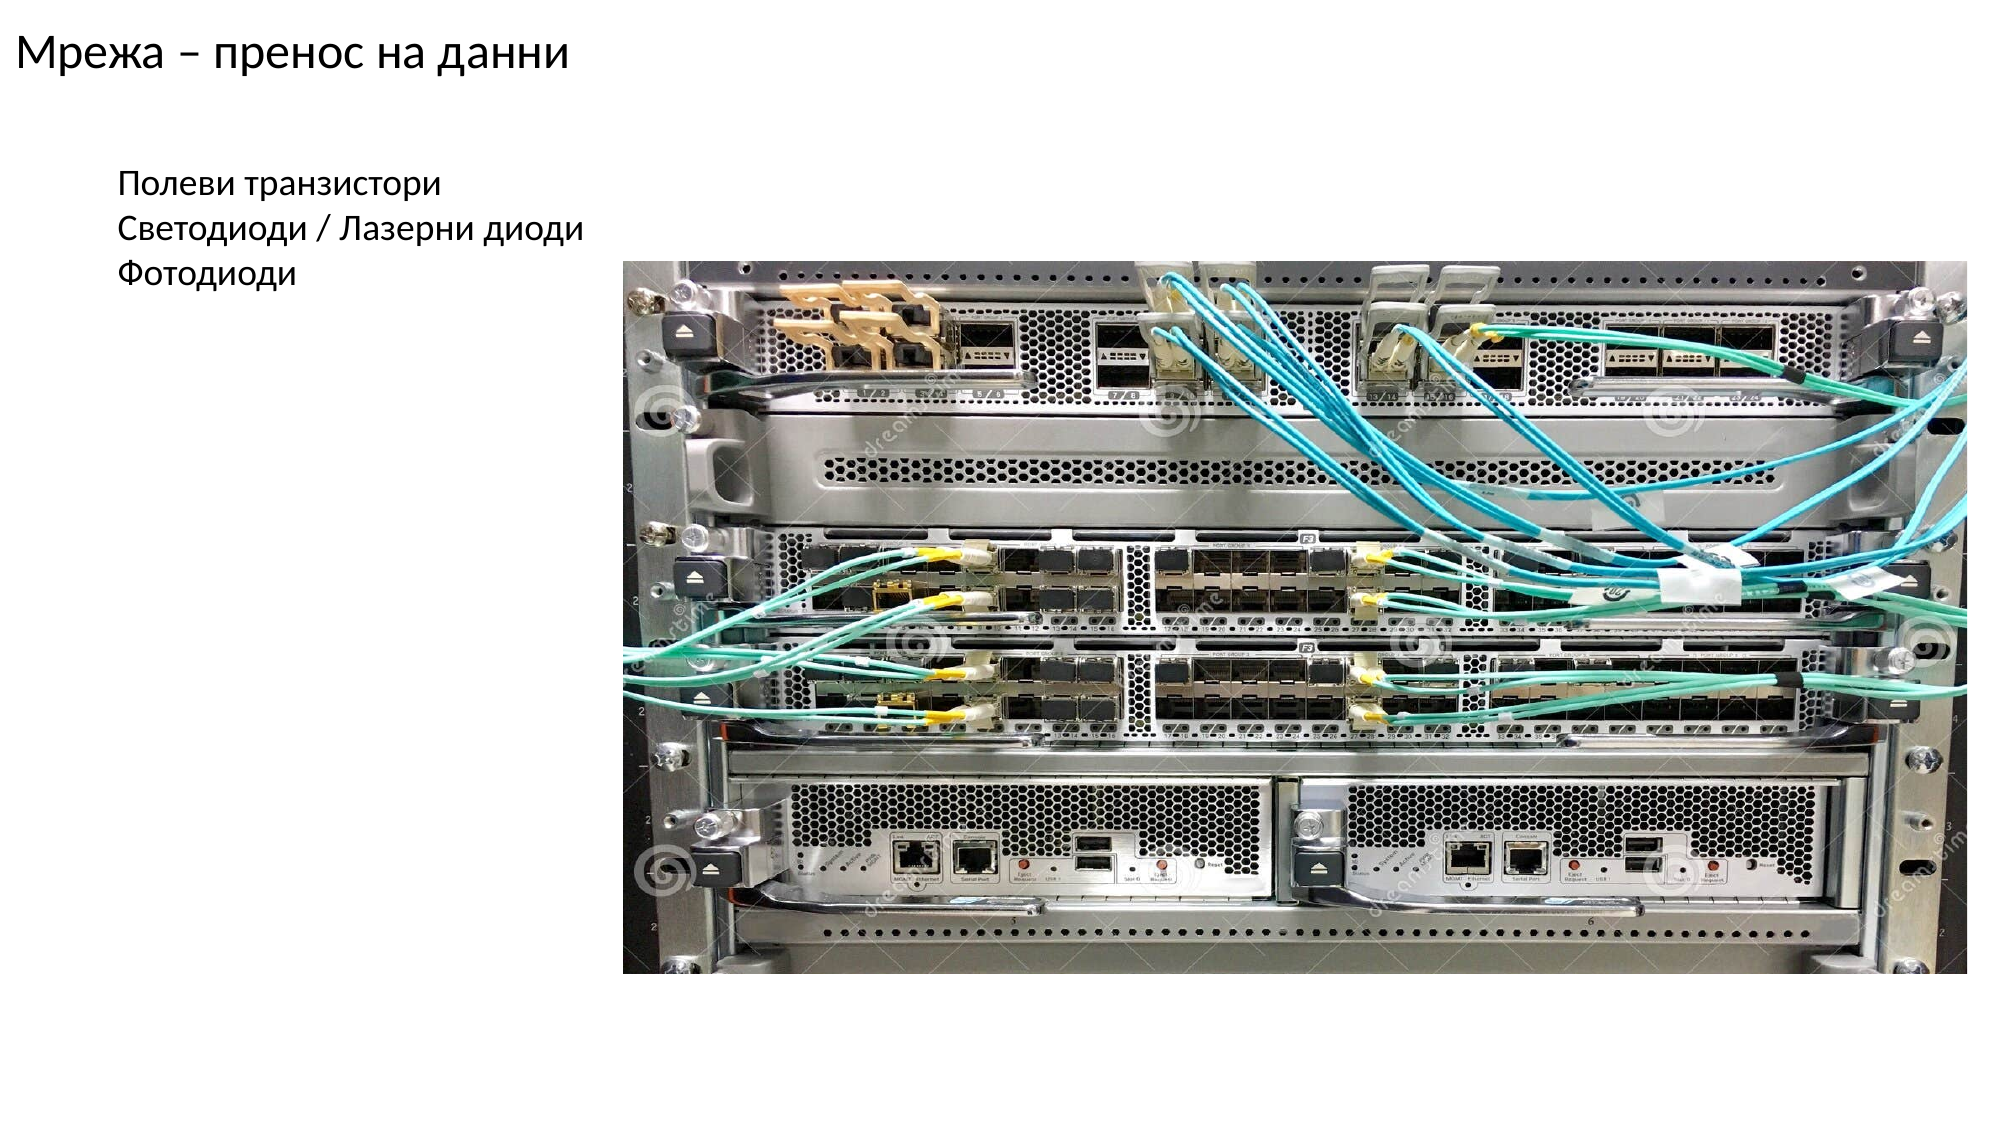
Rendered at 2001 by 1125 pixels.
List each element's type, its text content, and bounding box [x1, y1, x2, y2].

picture [622, 260, 1968, 974]
text_box Полеви транзистори Светодиоди / Лазерни диоди Фотодиоди [102, 150, 600, 301]
title Мрежа – пренос на данни [0, 0, 1800, 104]
